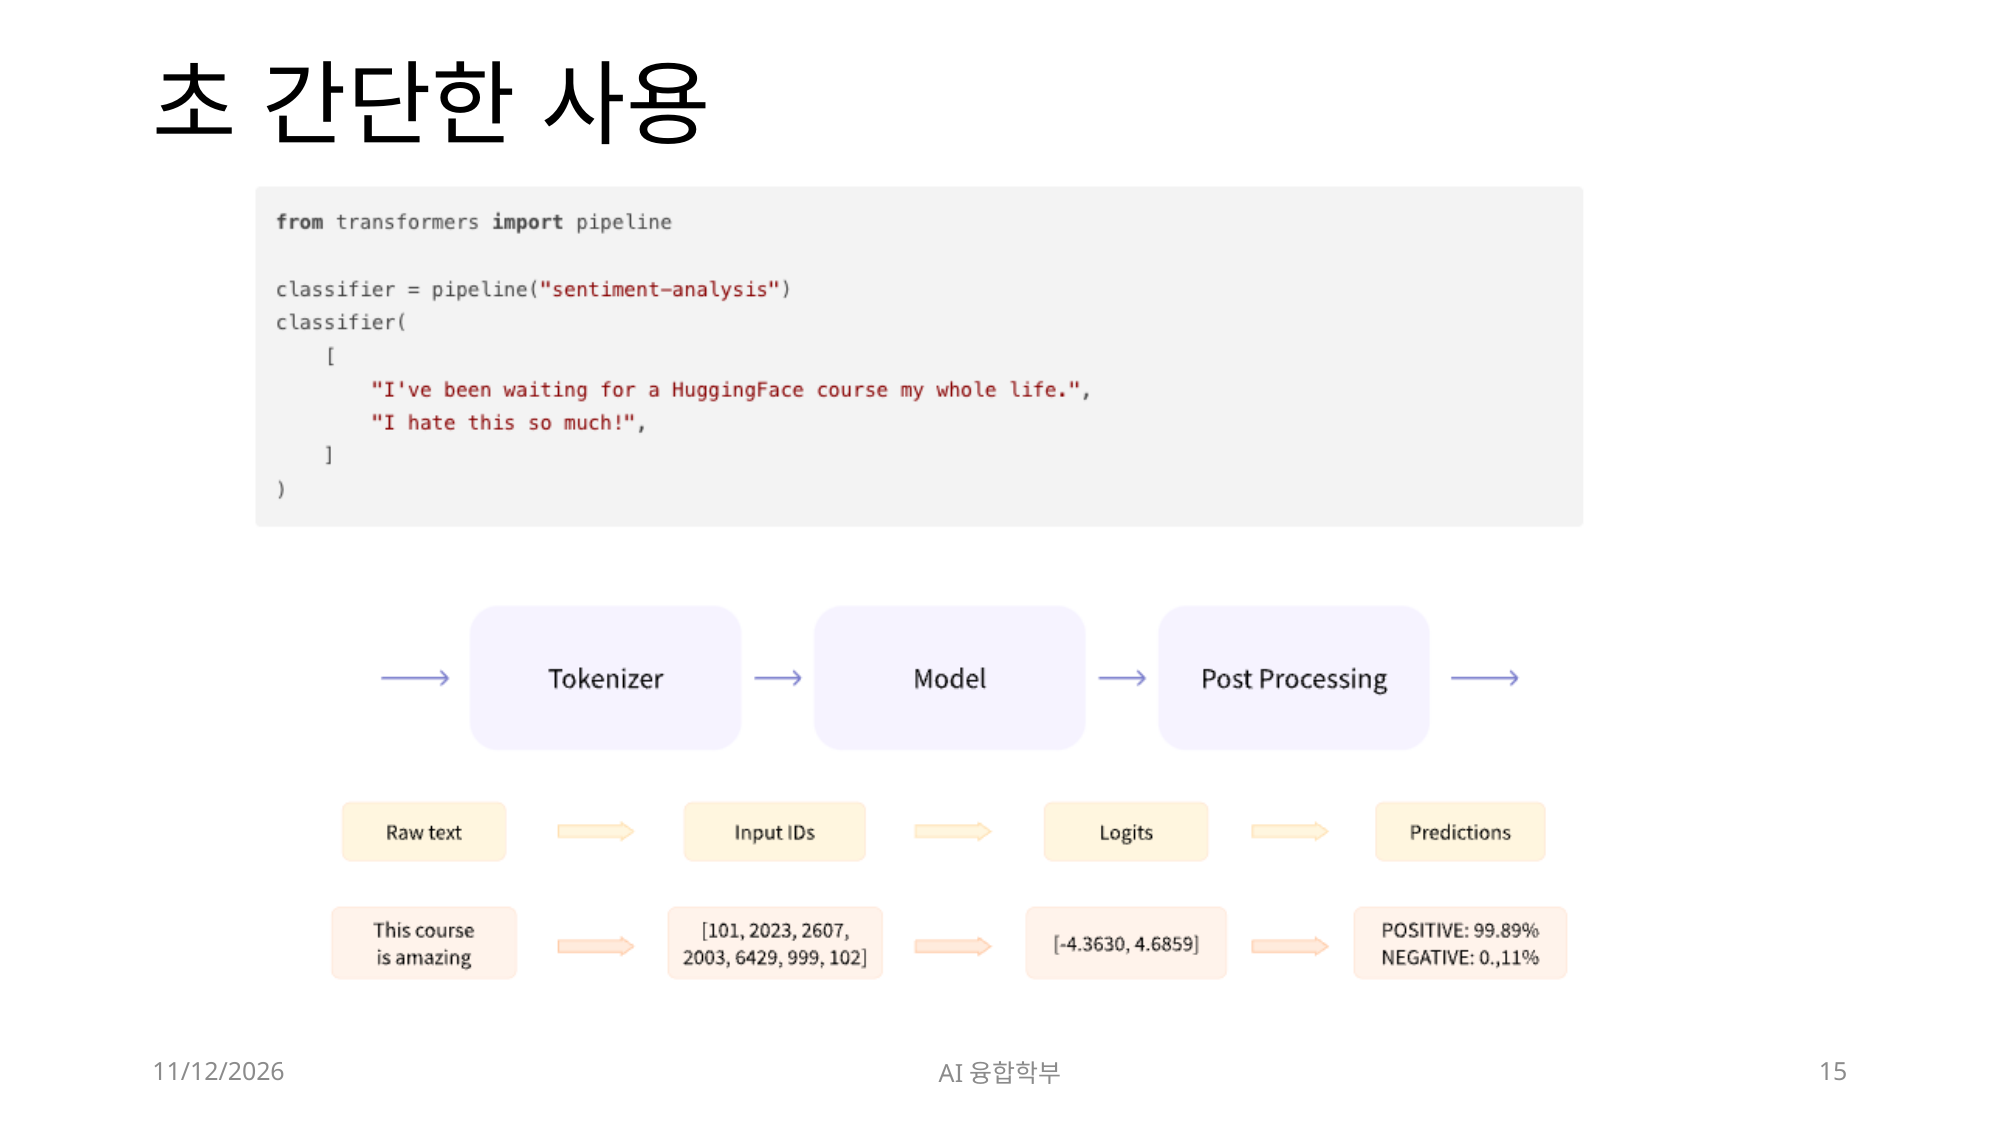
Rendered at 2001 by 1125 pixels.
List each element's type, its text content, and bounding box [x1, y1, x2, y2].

picture [237, 179, 1596, 538]
slide_number 2024. 7. 9. [137, 1042, 588, 1103]
slide_number 15 [1412, 1042, 1863, 1103]
title 초 간단한 사용 [137, 31, 1863, 186]
footer AI융합학부 [662, 1042, 1338, 1103]
picture [304, 570, 1580, 1014]
